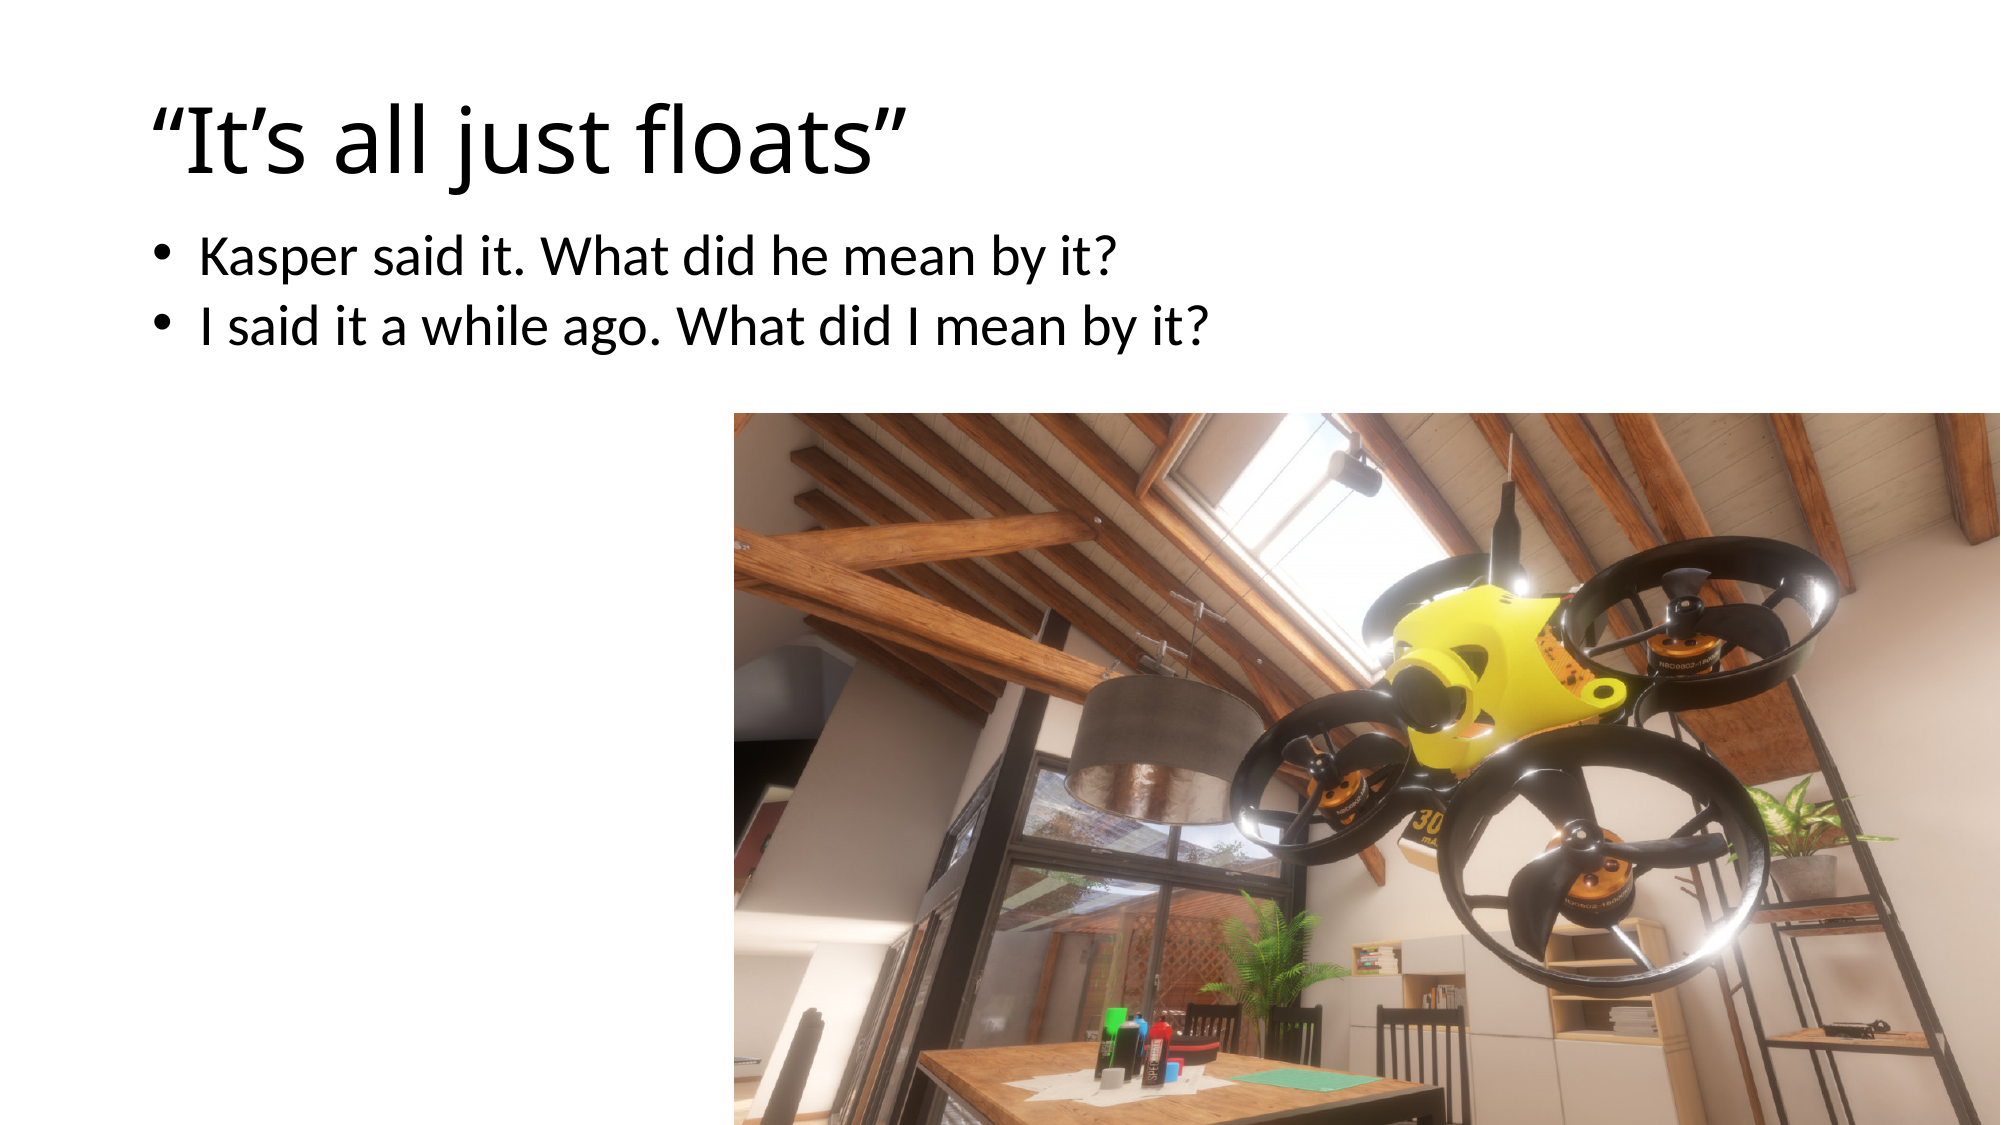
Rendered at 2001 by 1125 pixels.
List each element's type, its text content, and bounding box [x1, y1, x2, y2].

picture [734, 413, 2000, 1125]
title “It’s all just floats” [137, 34, 1863, 253]
text_box Kasper said it. What did he mean by it? I said it a while ago. What did I mean by it? [137, 209, 1361, 365]
